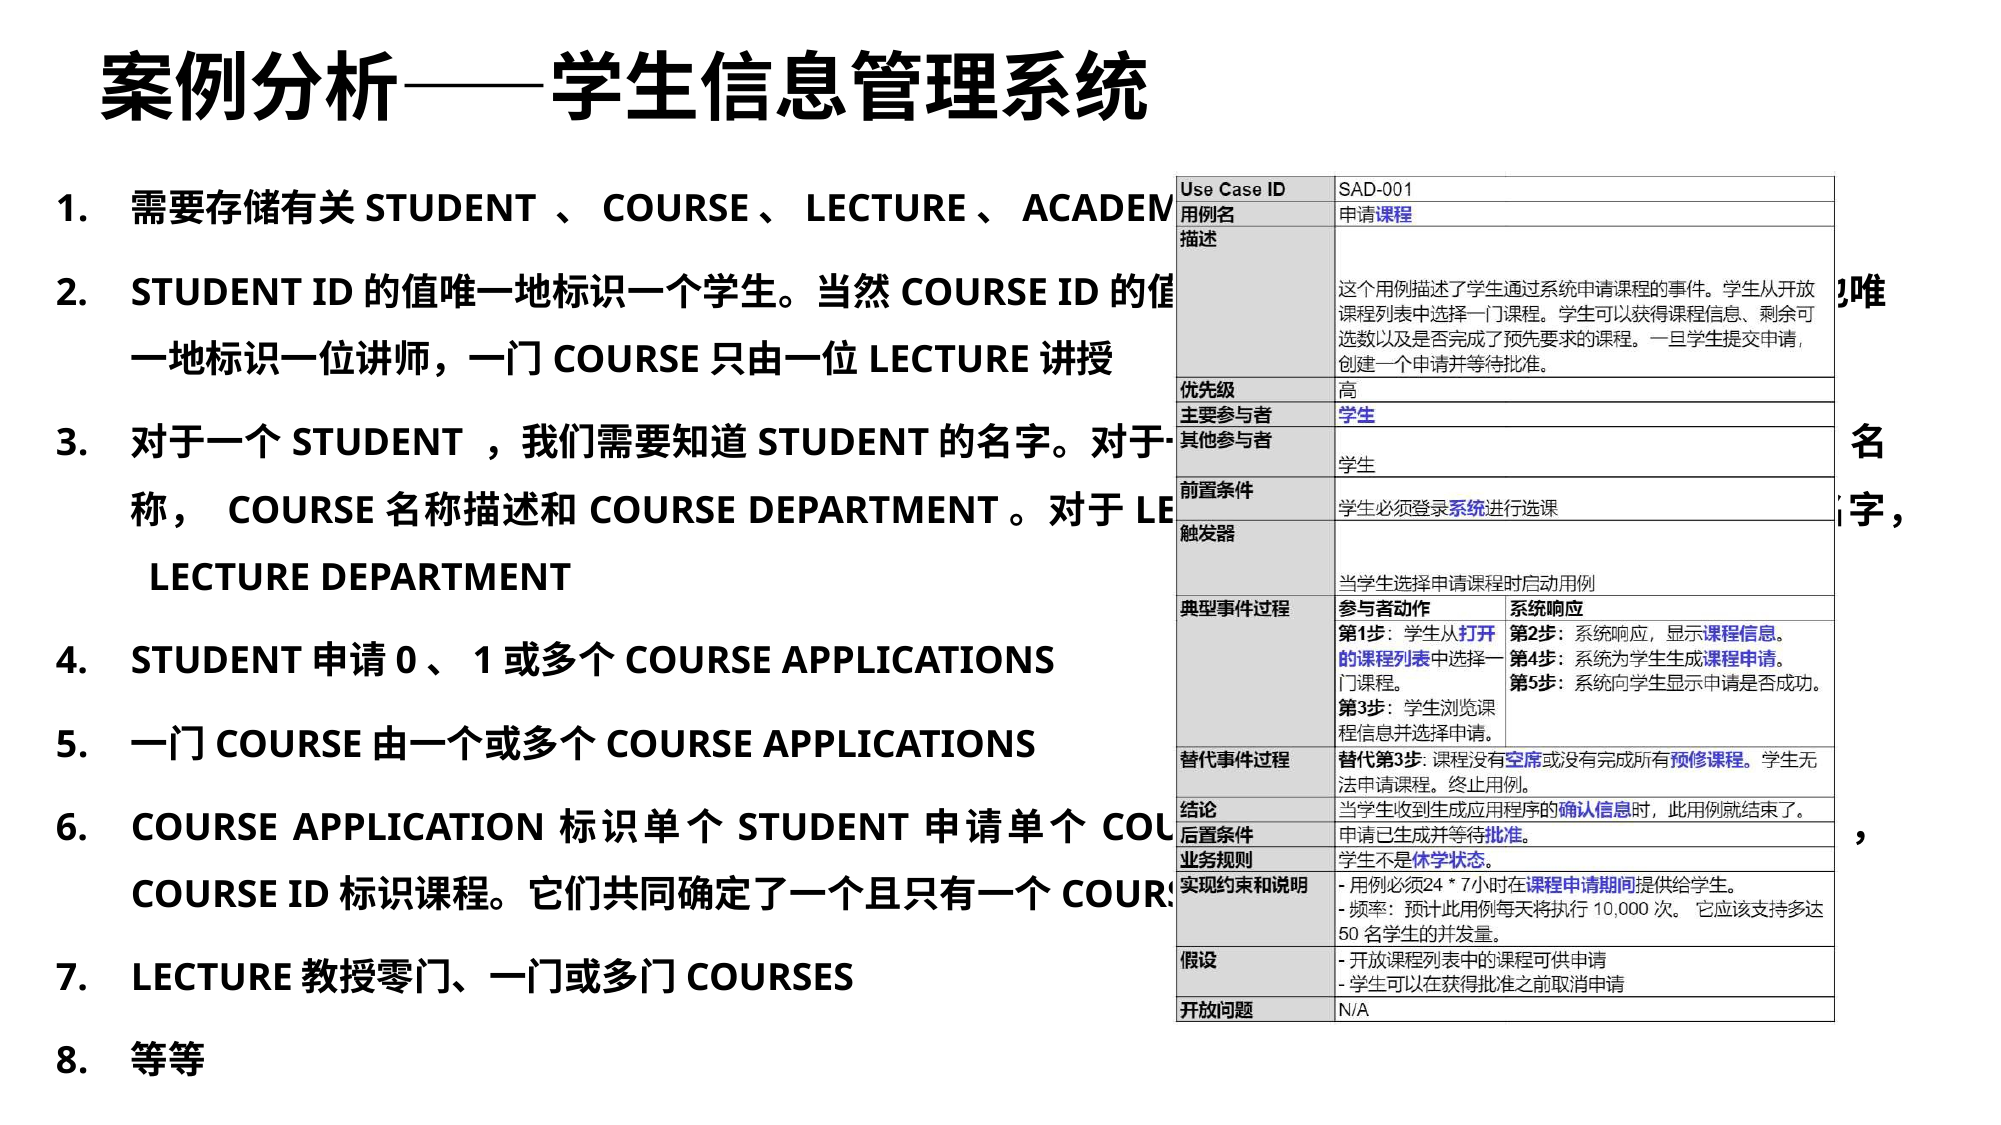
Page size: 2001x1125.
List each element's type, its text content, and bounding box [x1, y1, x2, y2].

text_box 需要存储有关STUDENT 、COURSE、LECTURE、ACADEMIC AFFAIRS OFFICER的数据 STUDENT ID的值唯一地标识一个学生。当然COURSE ID的值也唯一一个课程。 LECTURE ID的值也唯一地标识一位讲师，一门COURSE只由一位LECTURE讲授 对于一个STUDENT ，我们需要知道STUDENT的名字。对于一门COURSE ，我们需要知道COURSE名称， COURSE名称描述和COURSE DEPARTMENT。对于LECTURE ，我们需要知道LECTURE的名字， LECTURE DEPARTMENT STUDENT申请0、1或多个COURSE APPLICATIONS 一门COURSE由一个或多个COURSE APPLICATIONS COURSE APPLICATION标识单个STUDENT申请单个COURSE。STUDENT ID标识STUDENT ， COURSE ID标识课程。它们共同确定了一个且只有一个COURSE APPLICATIONS LECTURE教授零门、一门或多门COURSES 等等 [40, 154, 1903, 1125]
text_box 案例分析——学生信息管理系统 [85, 0, 1414, 139]
text_box [1172, 171, 1839, 1025]
text_box [105, 101, 1924, 823]
